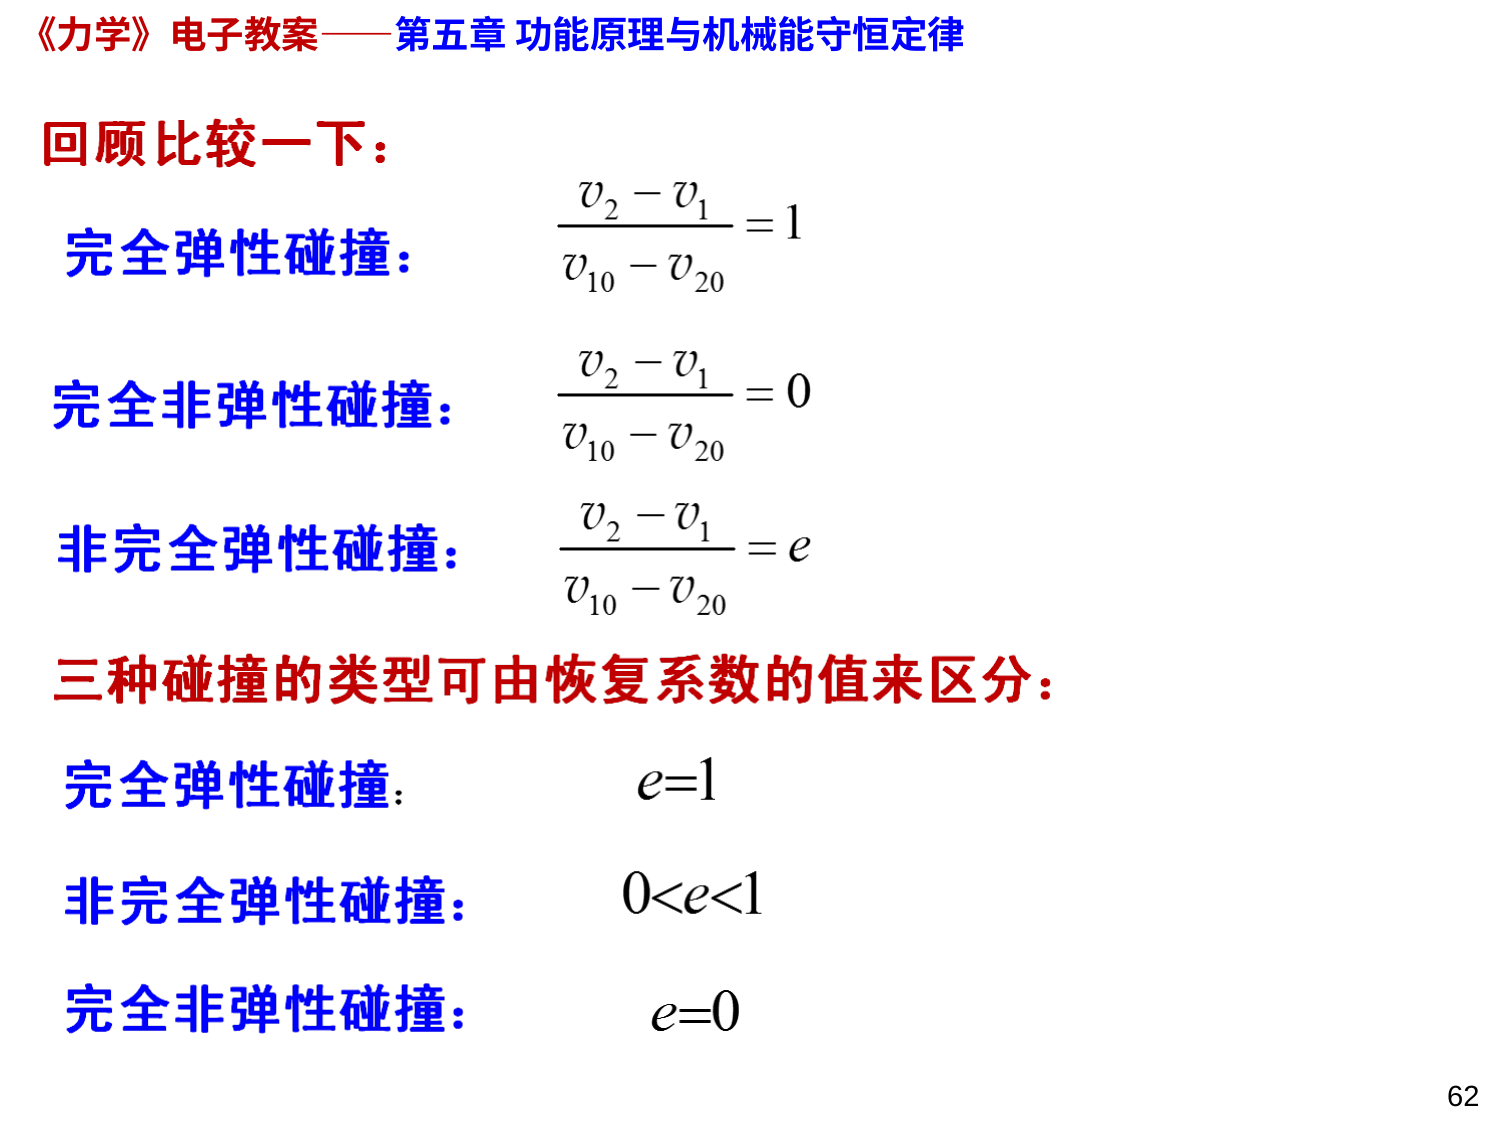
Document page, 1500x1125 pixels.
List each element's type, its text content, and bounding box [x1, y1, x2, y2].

picture [29, 847, 562, 941]
picture [616, 857, 762, 930]
picture [0, 89, 819, 472]
picture [644, 975, 739, 1047]
picture [631, 742, 715, 815]
picture [28, 731, 574, 823]
text_box 62 [1144, 1070, 1495, 1113]
picture [29, 955, 574, 1048]
picture [17, 479, 1141, 717]
